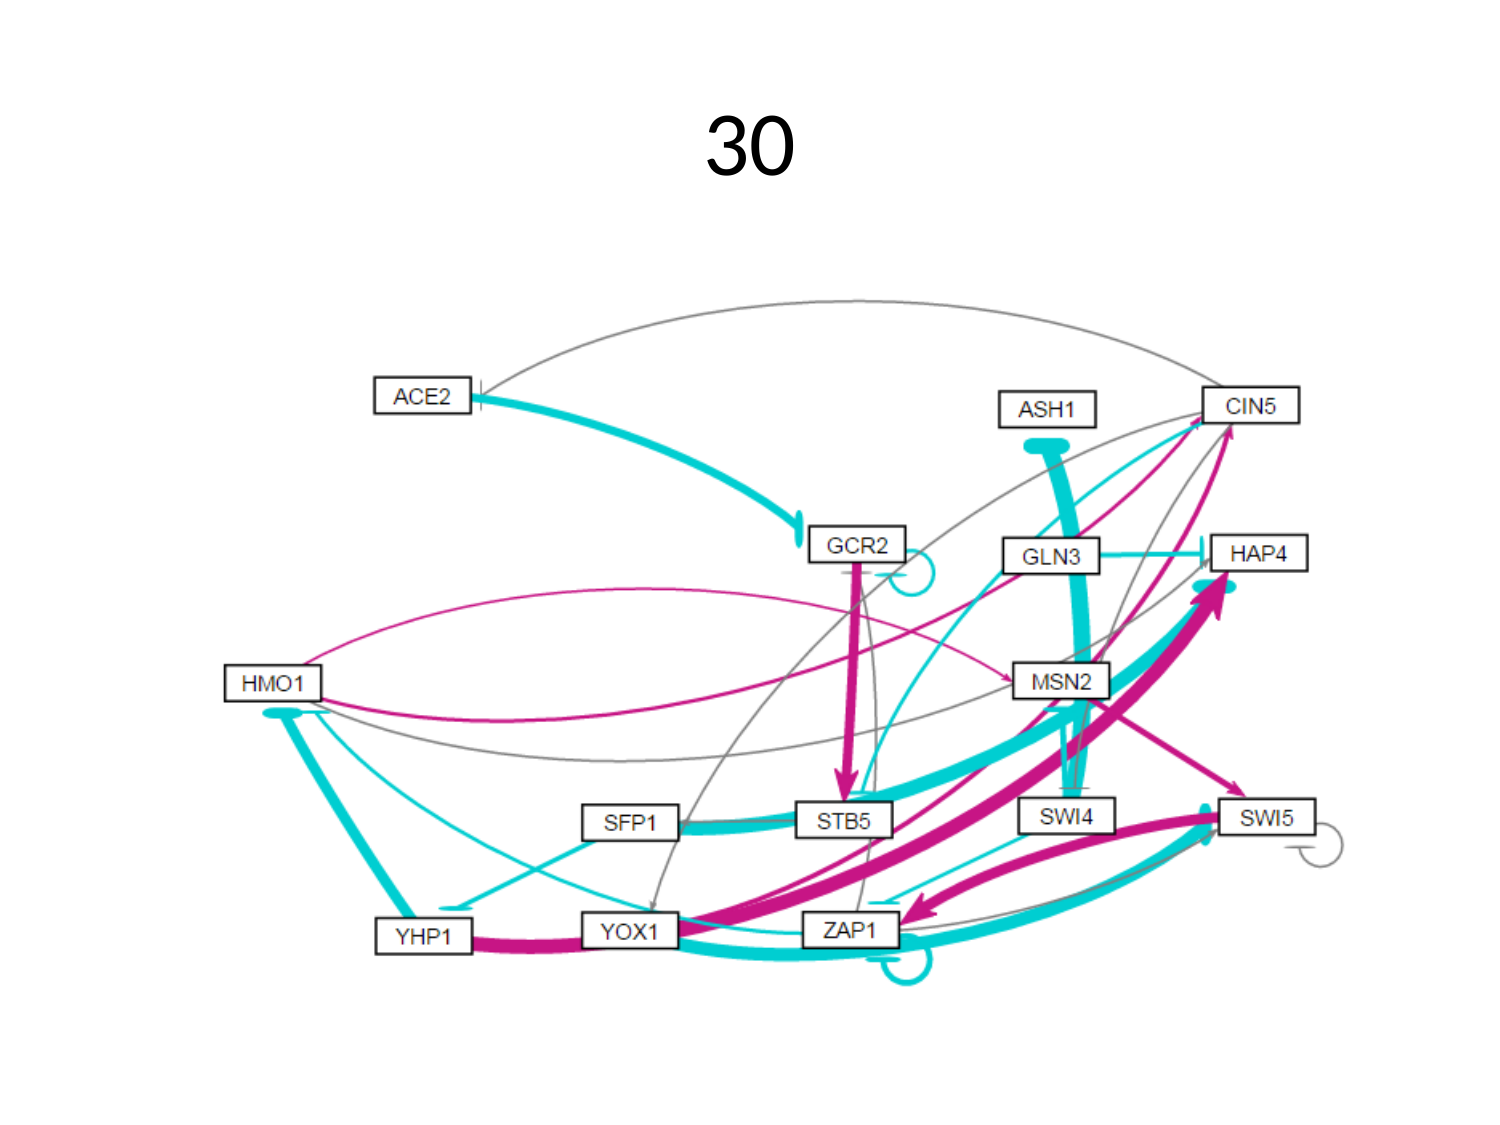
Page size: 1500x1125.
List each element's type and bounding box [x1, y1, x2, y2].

list [212, 262, 1351, 988]
title [75, 45, 1425, 233]
